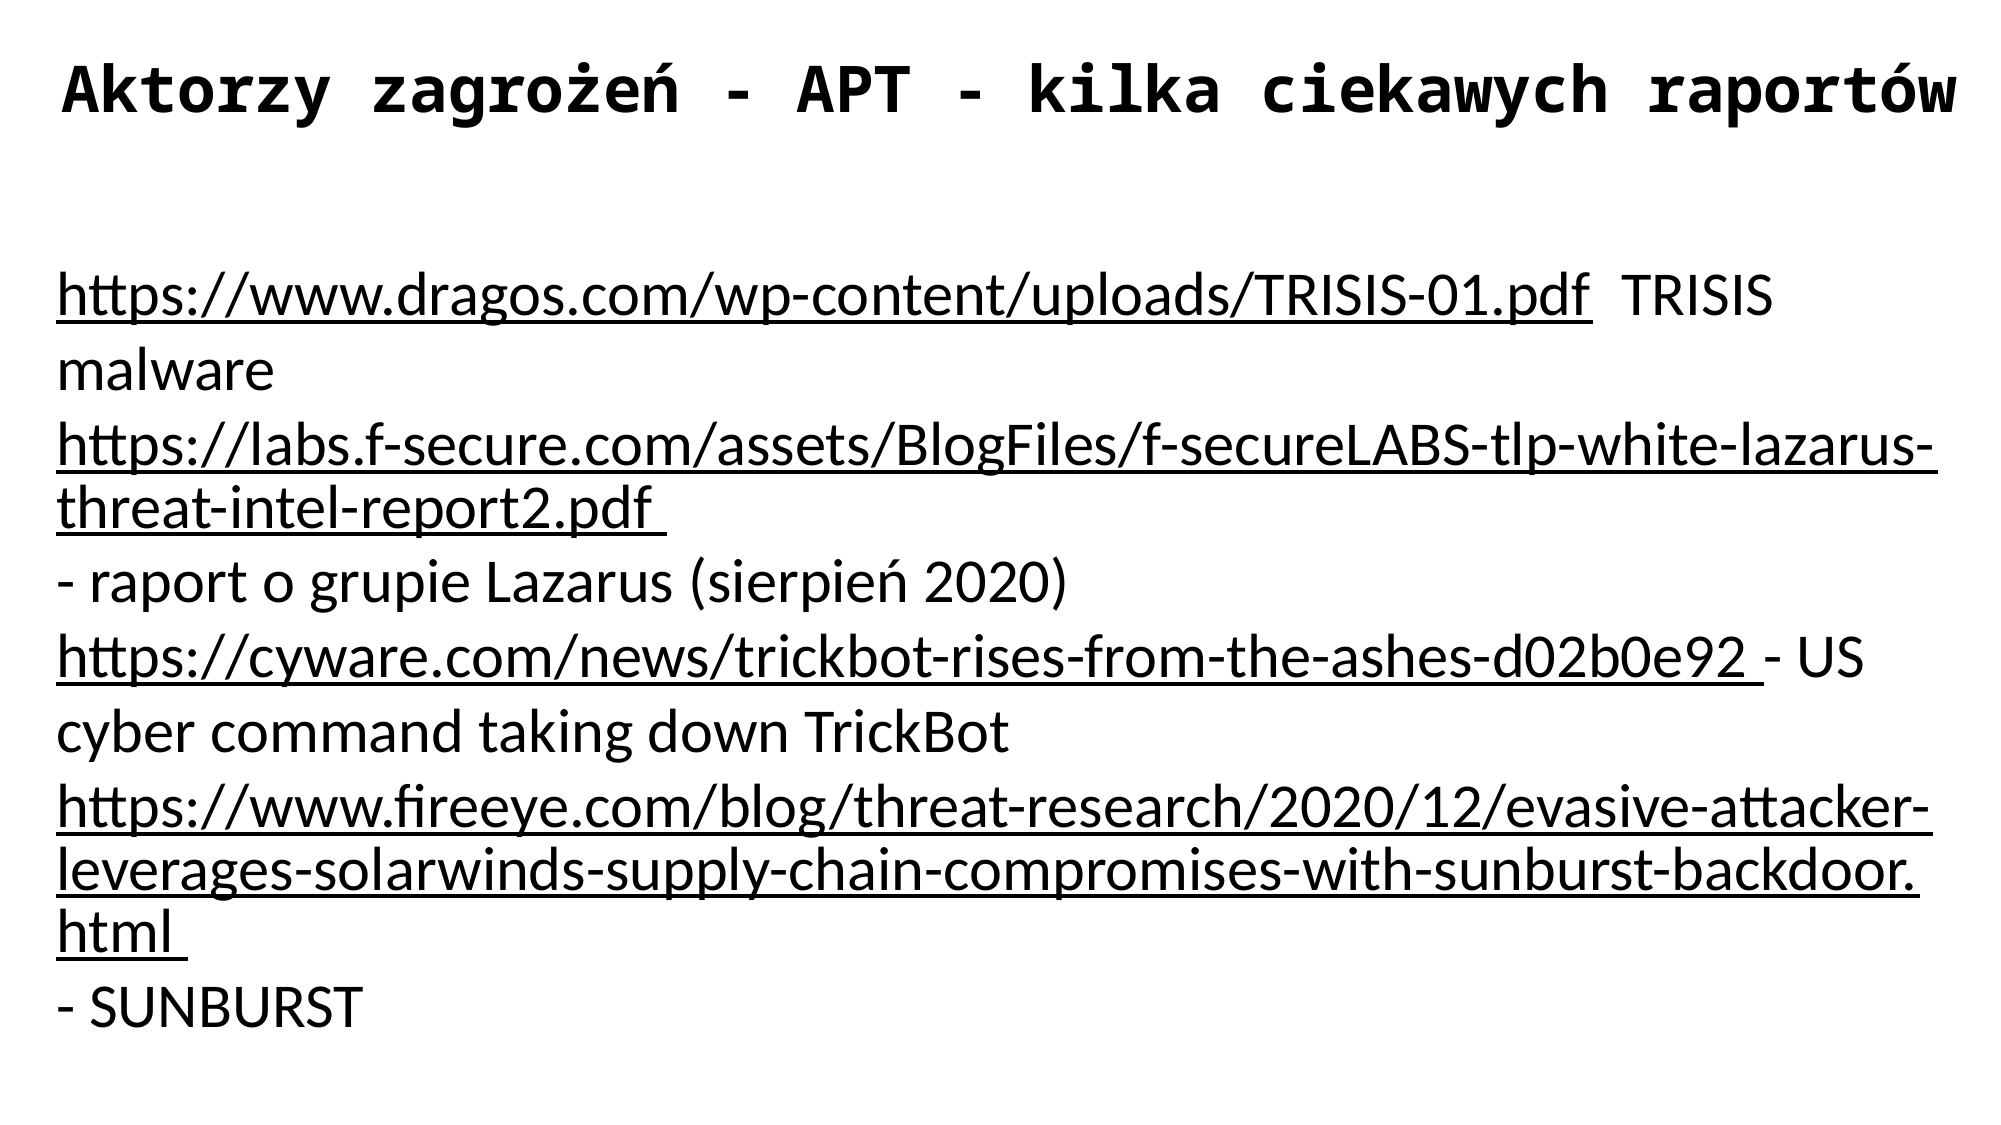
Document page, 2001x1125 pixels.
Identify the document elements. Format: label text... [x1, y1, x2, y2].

text_box https://www.dragos.com/wp-content/uploads/TRISIS-01.pdf TRISIS malware https://labs.f-secure.com/assets/BlogFiles/f-secureLABS-tlp-white-lazarus-threat-intel-report2.pdf - raport o grupie Lazarus (sierpień 2020) https://cyware.com/news/trickbot-rises-from-the-ashes-d02b0e92 - US cyber command taking down TrickBot https://www.fireeye.com/blog/threat-research/2020/12/evasive-attacker-leverages-solarwinds-supply-chain-compromises-with-sunburst-backdoor.html - SUNBURST [41, 245, 1959, 936]
title Aktorzy zagrożeń - APT - kilka ciekawych raportów [45, 21, 1977, 162]
